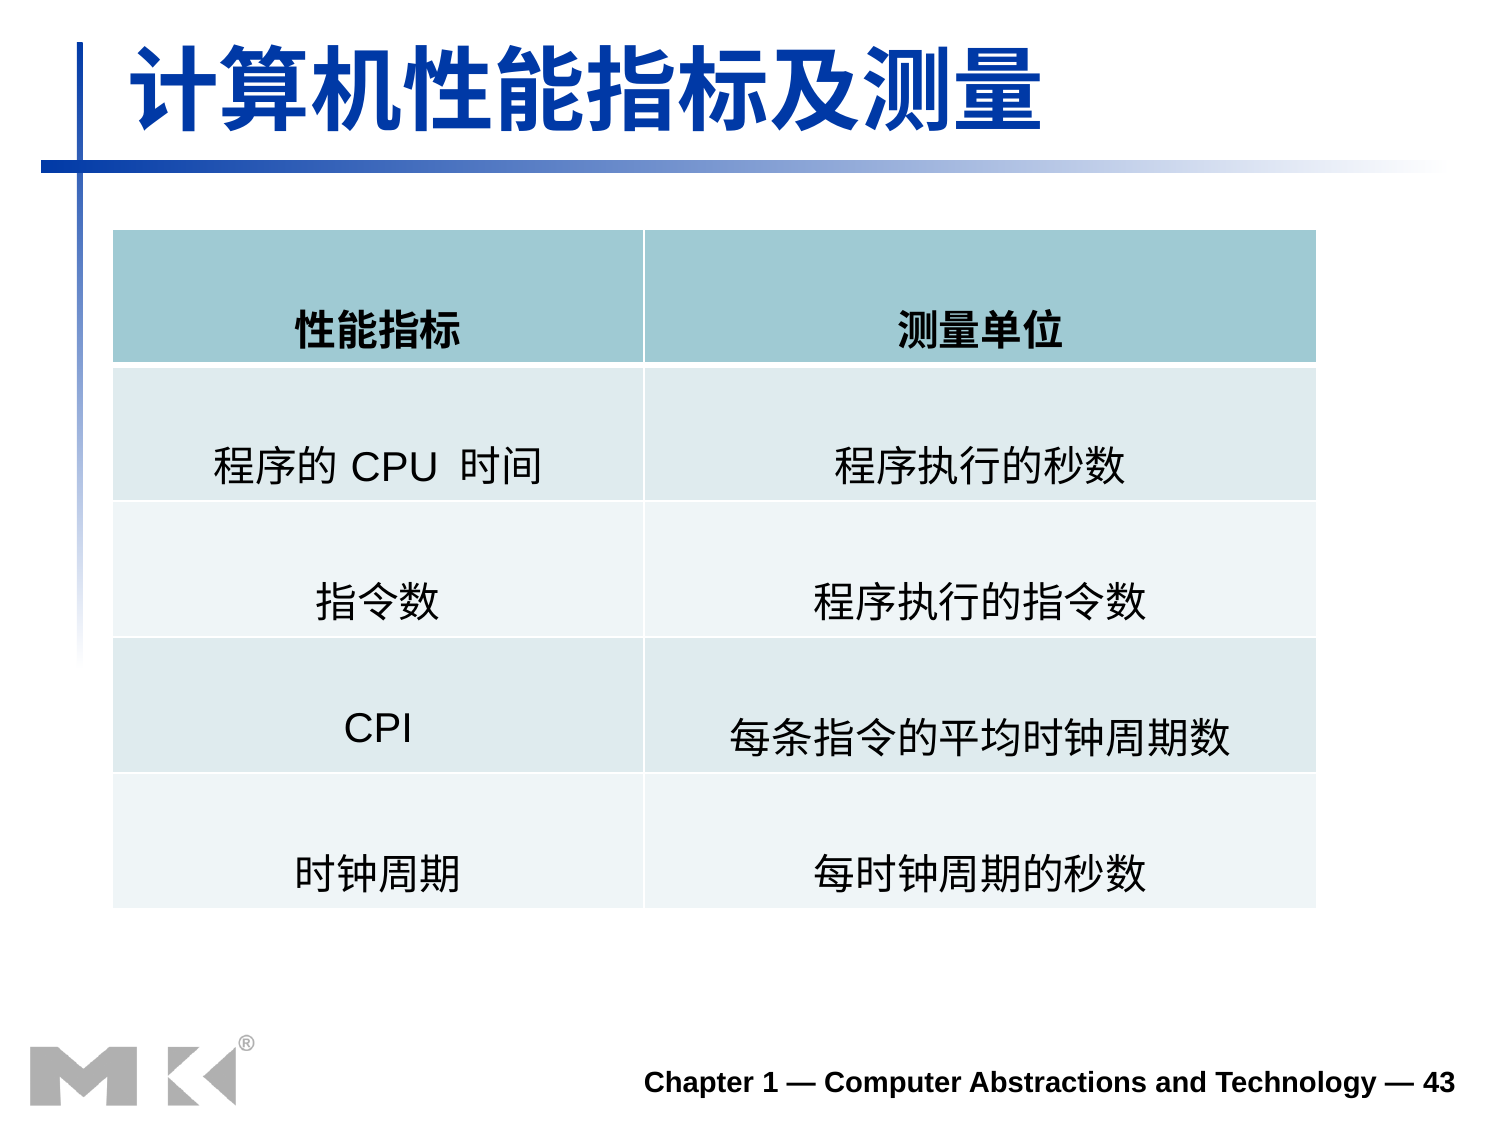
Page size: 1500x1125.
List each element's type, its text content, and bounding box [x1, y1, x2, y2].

table_header 测量单位 [645, 230, 1316, 362]
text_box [700, 161, 706, 173]
table_cell 程序执行的指令数 [645, 502, 1316, 636]
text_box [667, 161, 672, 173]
table_cell 时钟周期 [113, 774, 643, 908]
table_cell 程序的CPU 时间 [113, 368, 643, 500]
footer Chapter 1 — Computer Abstractions and Technology — 43 [277, 1046, 1471, 1106]
table_cell 每时钟周期的秒数 [645, 774, 1316, 908]
text_box IF [612, 161, 617, 173]
table_cell 程序执行的秒数 [645, 368, 1316, 500]
table_header 性能指标 [113, 230, 643, 362]
table_cell 指令数 [113, 502, 643, 636]
text_box Di [815, 161, 819, 173]
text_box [722, 161, 726, 173]
table_cell 每条指令的平均时钟周期数 [645, 638, 1316, 772]
table_cell CPI [113, 638, 643, 772]
picture [29, 1034, 255, 1106]
text_box [436, 161, 440, 173]
text_box Di [793, 161, 797, 173]
title 计算机性能指标及测量 [111, 0, 1468, 150]
